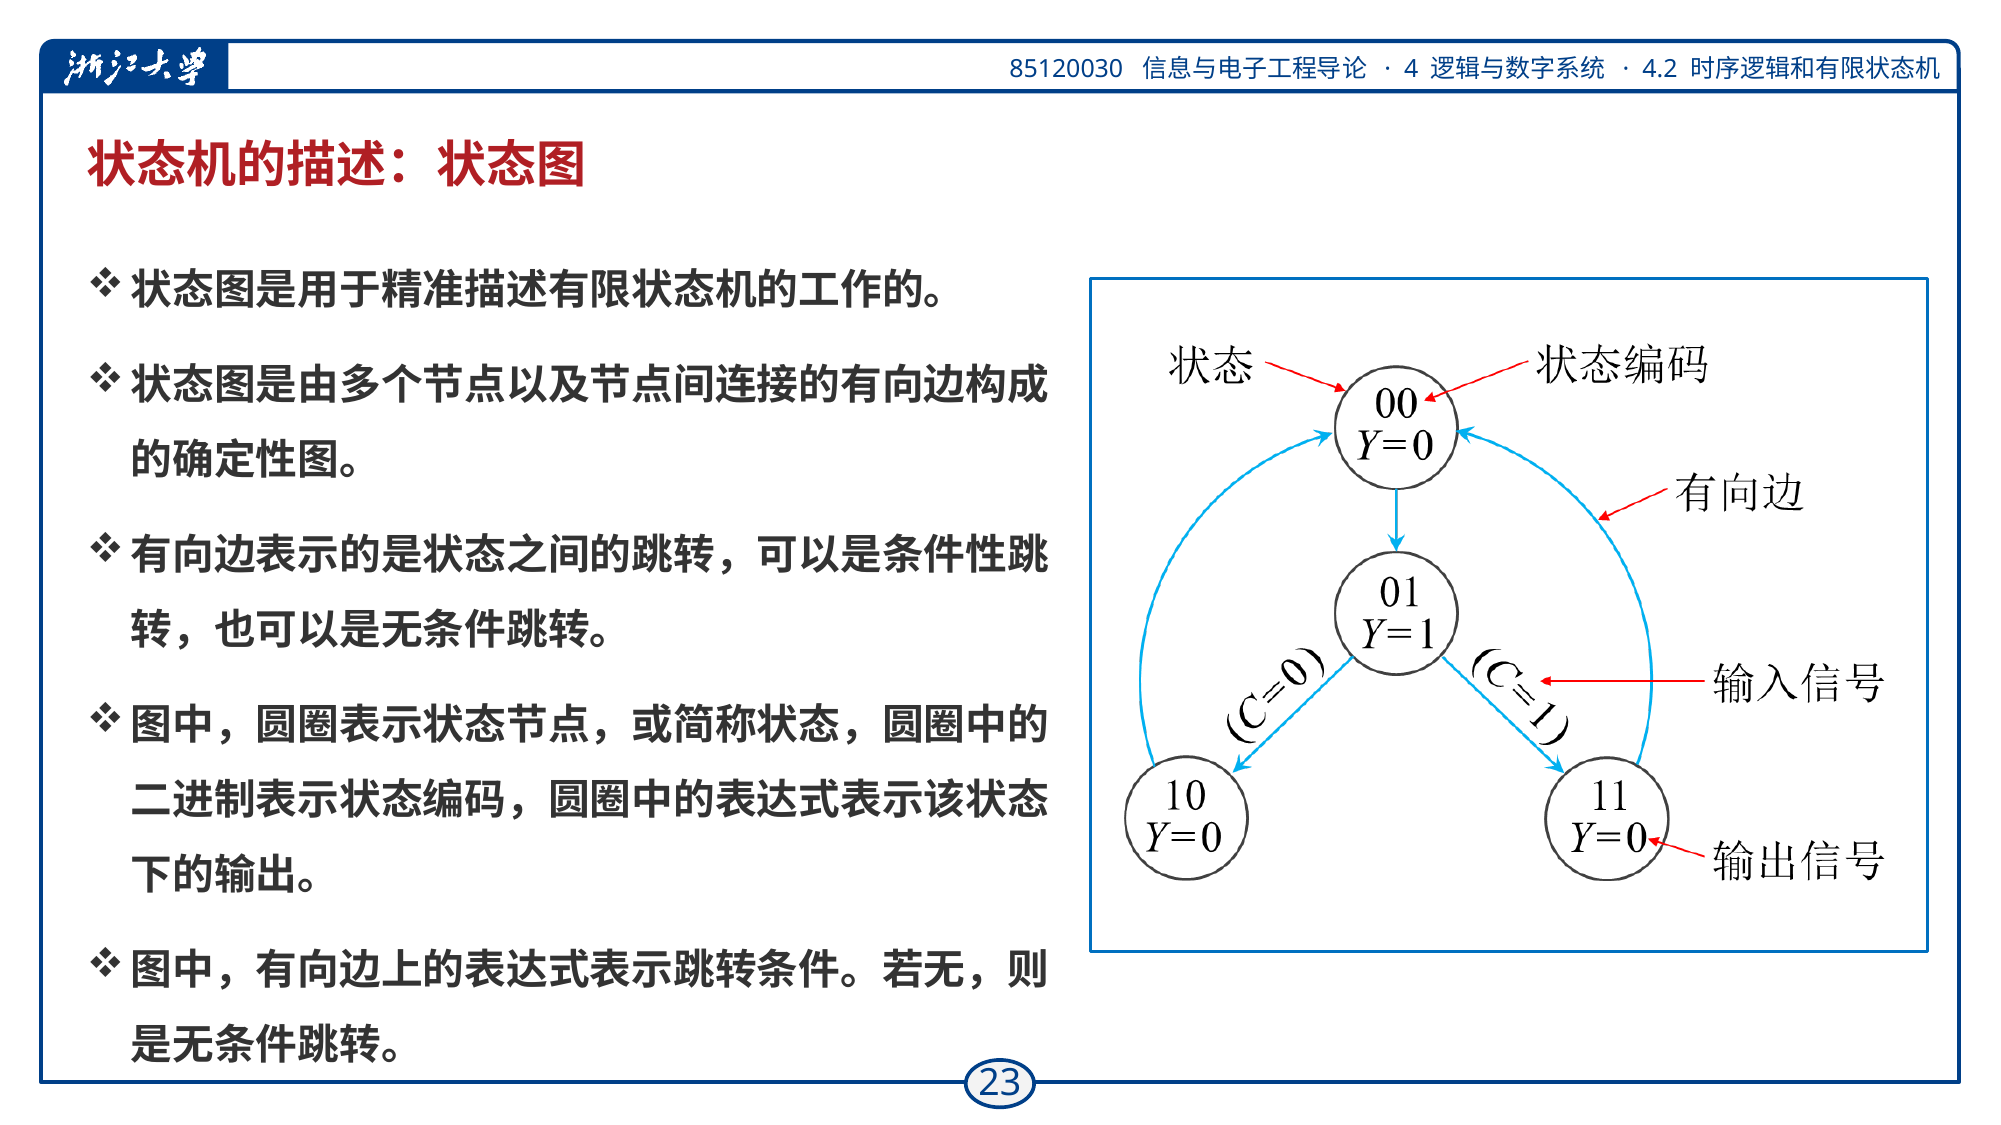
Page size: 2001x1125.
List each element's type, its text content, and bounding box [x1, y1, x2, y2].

list 状态图是用于精准描述有限状态机的工作的。 状态图是由多个节点以及节点间连接的有向边构成的确定性图。 有向边表示的是状态之间的跳转，可以是条件性跳转，也可以是无条件跳转。 图中，圆圈表示状态节点，或简称状态，圆圈中的二进制表示状态编码，圆圈中的表达式表示该状态下的输出。 图中，有向边上的表达式表示跳转条件。若无，则是无条件跳转。 [72, 230, 1091, 1054]
title 状态机的描述：状态图 [72, 125, 1926, 198]
picture [55, 39, 215, 91]
text_box [1088, 276, 1930, 954]
picture [1105, 320, 1913, 910]
